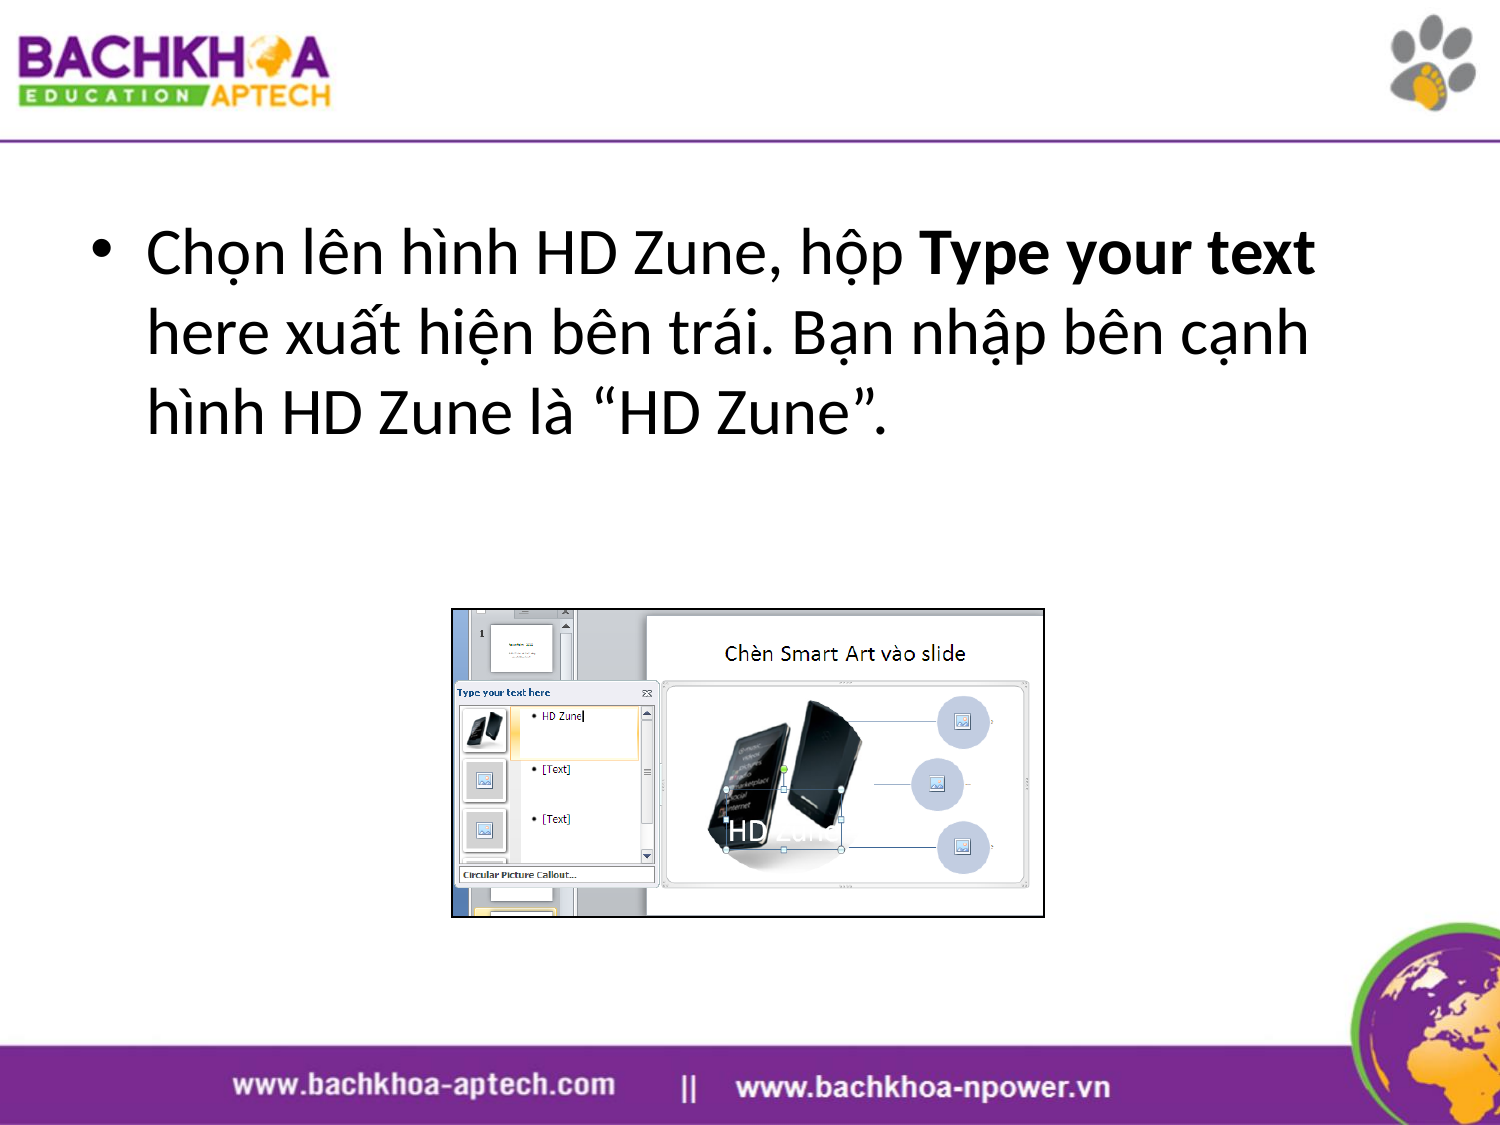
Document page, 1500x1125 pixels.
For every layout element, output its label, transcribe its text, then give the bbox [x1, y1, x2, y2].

list Chọn lên hình HD Zune, hộp Type your text here xuất hiện bên trái. Bạn nhập bên cạnh hình HD Zune là “HD Zune”. [75, 200, 1425, 943]
picture [0, 0, 1500, 1125]
